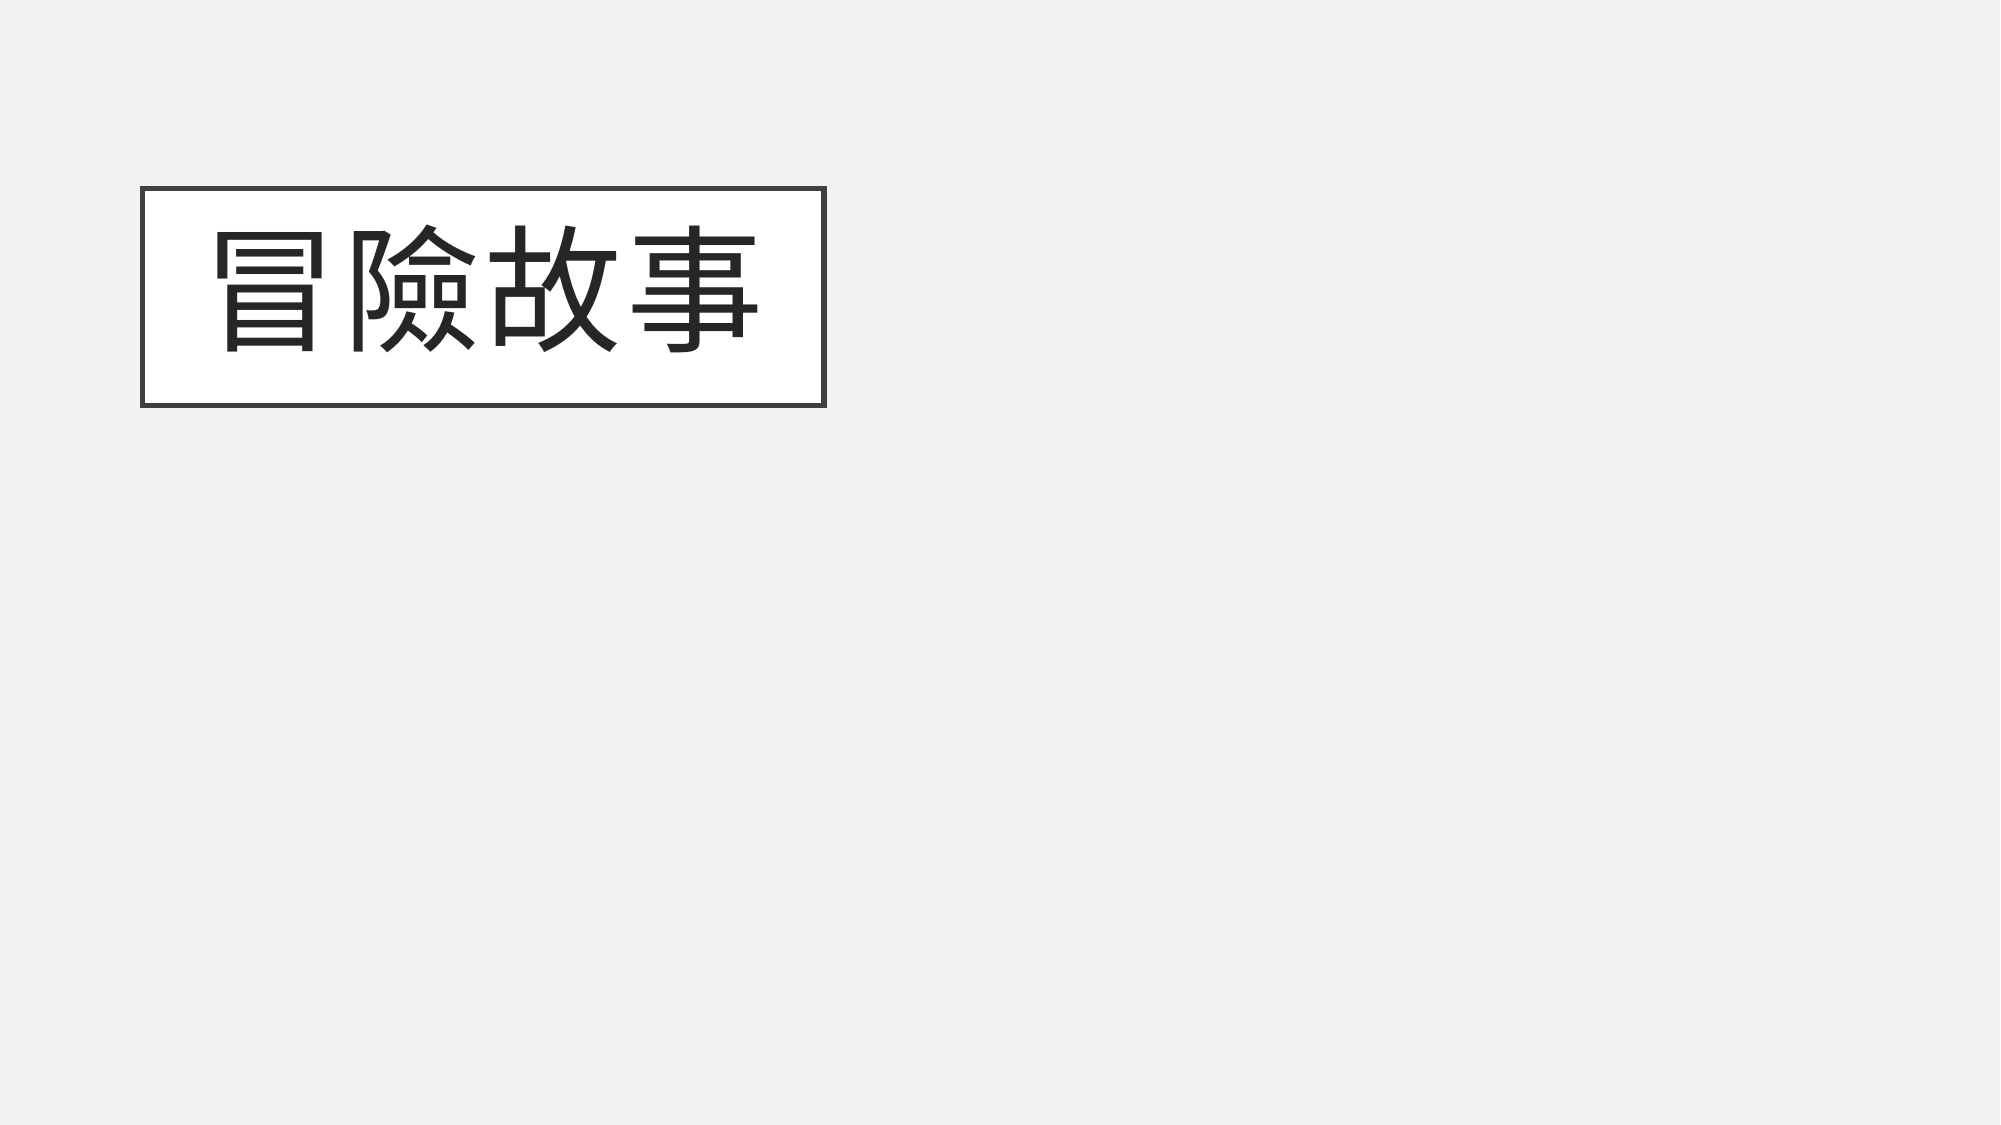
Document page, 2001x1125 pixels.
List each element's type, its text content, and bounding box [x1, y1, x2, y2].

title 冒險故事 [140, 186, 827, 408]
